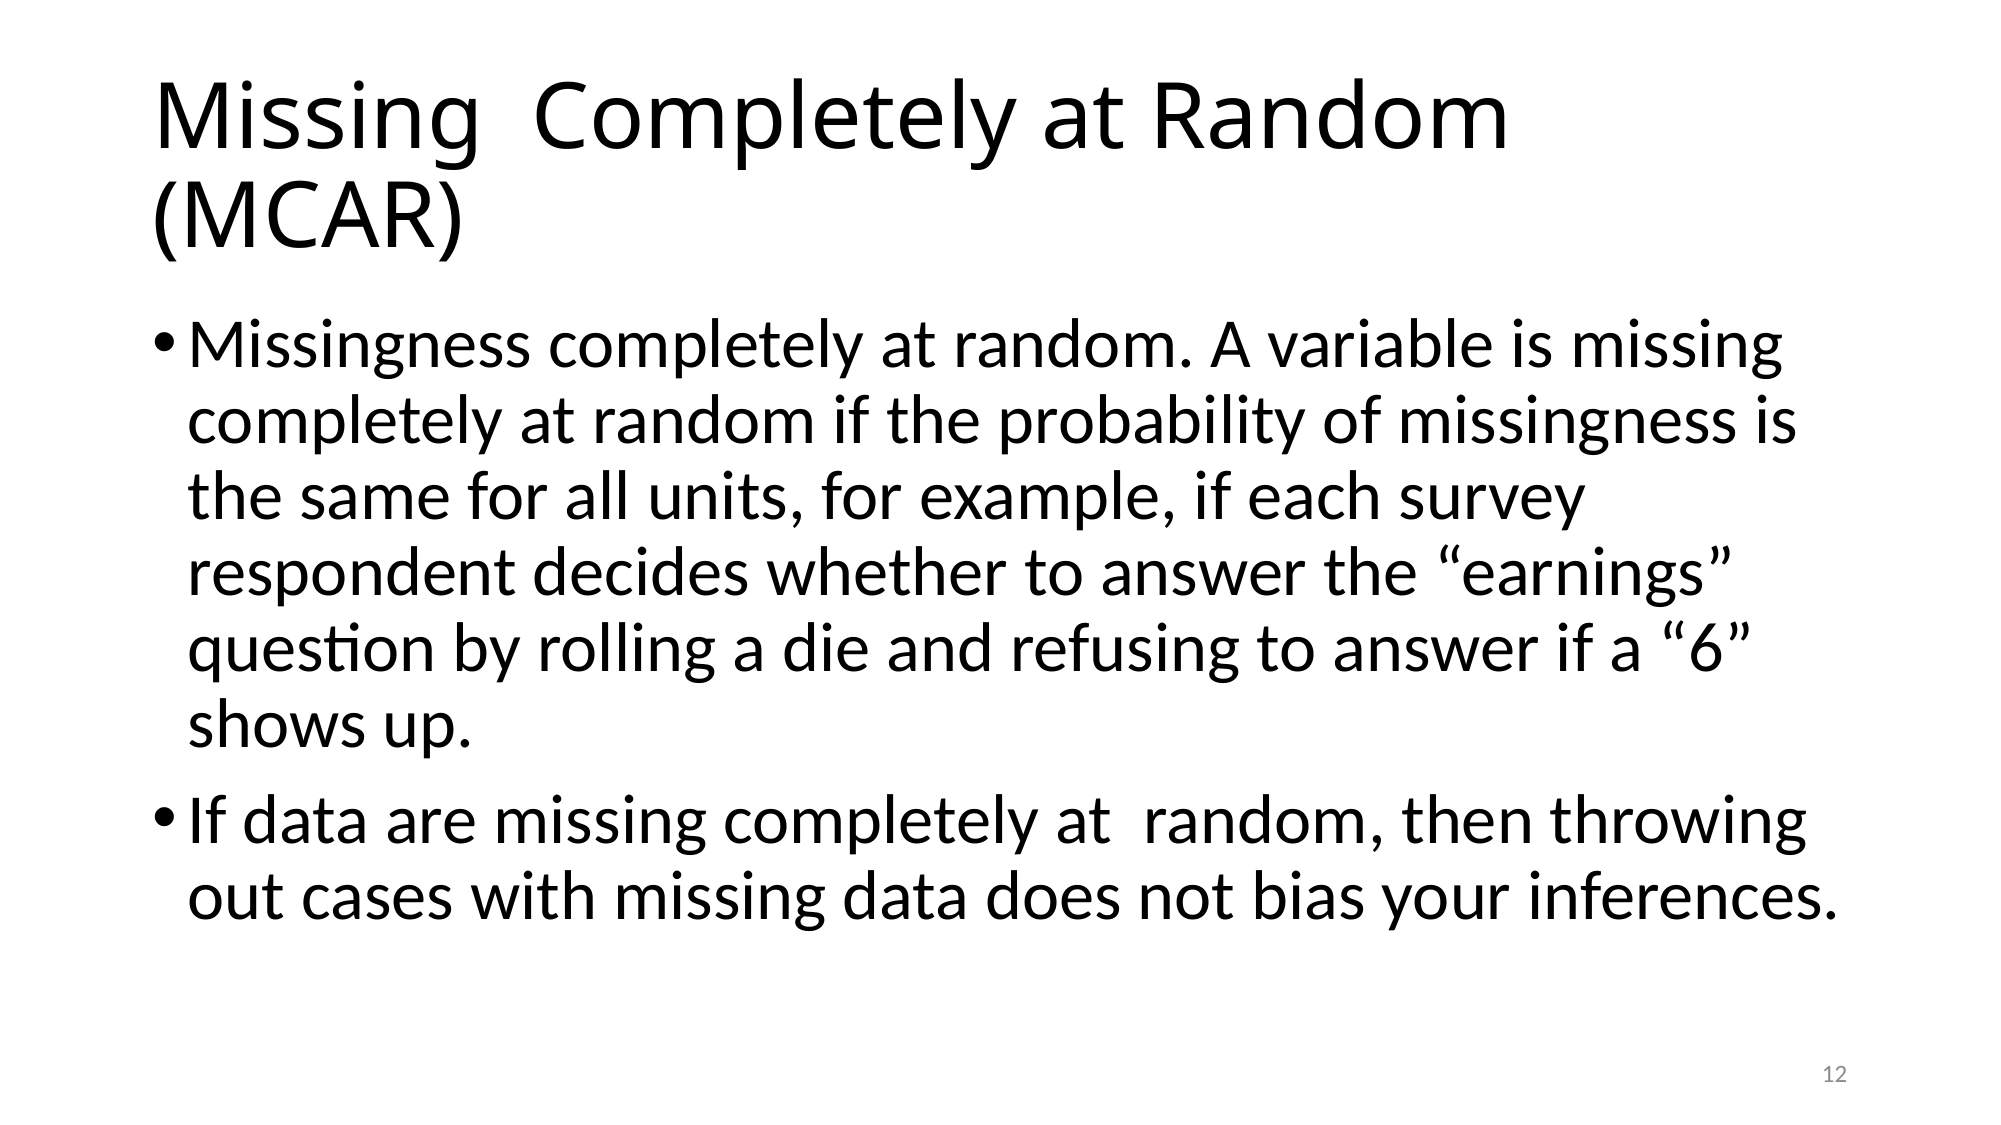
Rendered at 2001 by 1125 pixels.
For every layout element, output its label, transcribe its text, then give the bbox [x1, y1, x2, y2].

list Missingness completely at random. A variable is missing completely at random if the probability of missingness is the same for all units, for example, if each survey respondent decides whether to answer the “earnings” question by rolling a die and refusing to answer if a “6” shows up. If data are missing completely at random, then throwing out cases with missing data does not bias your inferences. [137, 299, 1863, 1014]
slide_number 12 [1412, 1042, 1863, 1103]
title Missing Completely at Random (MCAR) [137, 59, 1863, 278]
